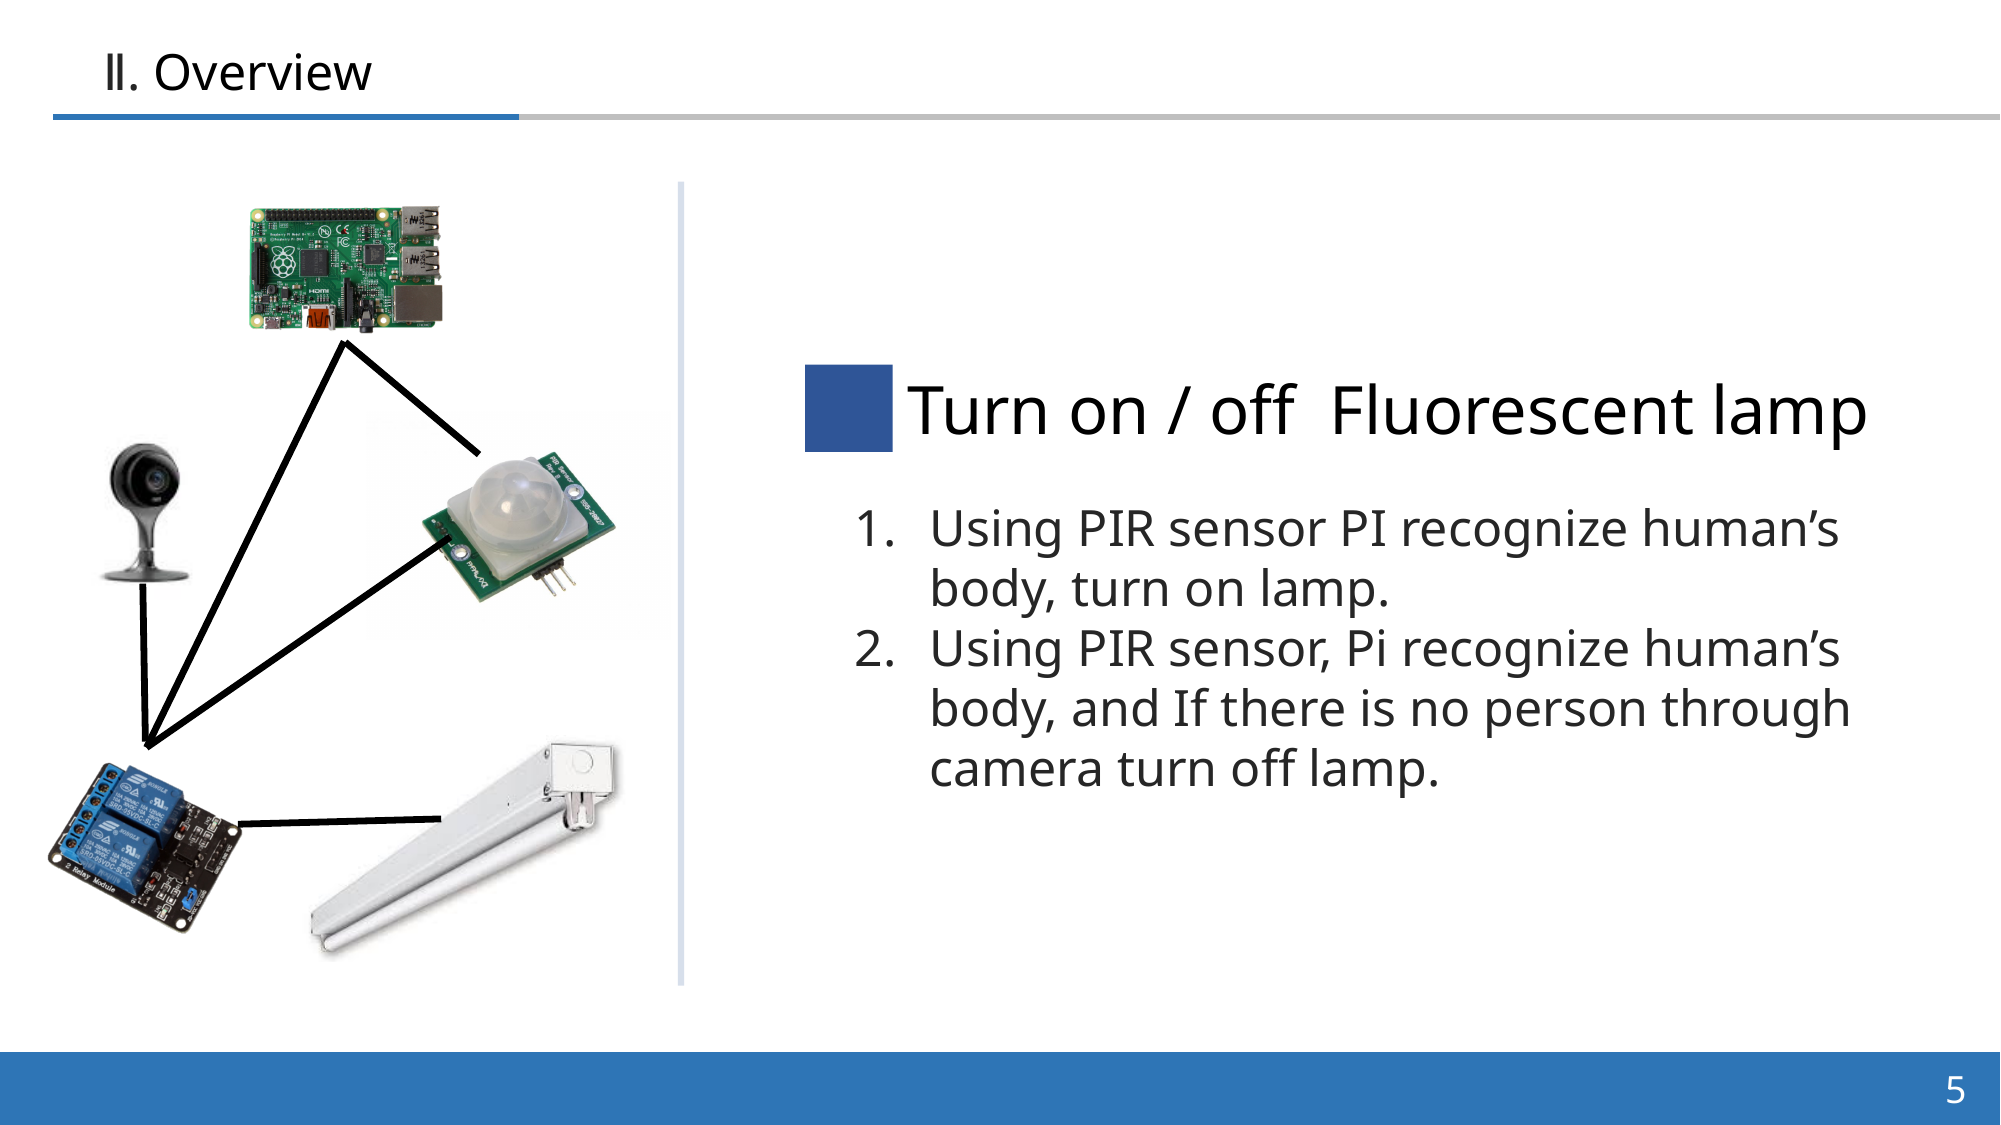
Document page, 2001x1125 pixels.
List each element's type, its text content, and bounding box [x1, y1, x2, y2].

text_box [0, 1051, 2000, 1125]
text_box Ⅱ. Overview [88, 33, 388, 108]
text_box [146, 341, 345, 537]
picture [366, 411, 671, 640]
text_box Turn on / off Fluorescent lamp [892, 360, 1919, 535]
picture [299, 735, 639, 962]
text_box 5 [1930, 1058, 1982, 1118]
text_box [345, 342, 480, 455]
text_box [237, 818, 442, 825]
picture [237, 198, 451, 342]
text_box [146, 537, 451, 748]
text_box Using PIR sensor PI recognize human’s body, turn on lamp. Using PIR sensor, Pi recognize human’s body, and If there is no person through camera turn off lamp. [839, 489, 1919, 804]
picture [55, 422, 146, 606]
picture [35, 747, 258, 944]
text_box [804, 364, 894, 453]
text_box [142, 583, 146, 742]
